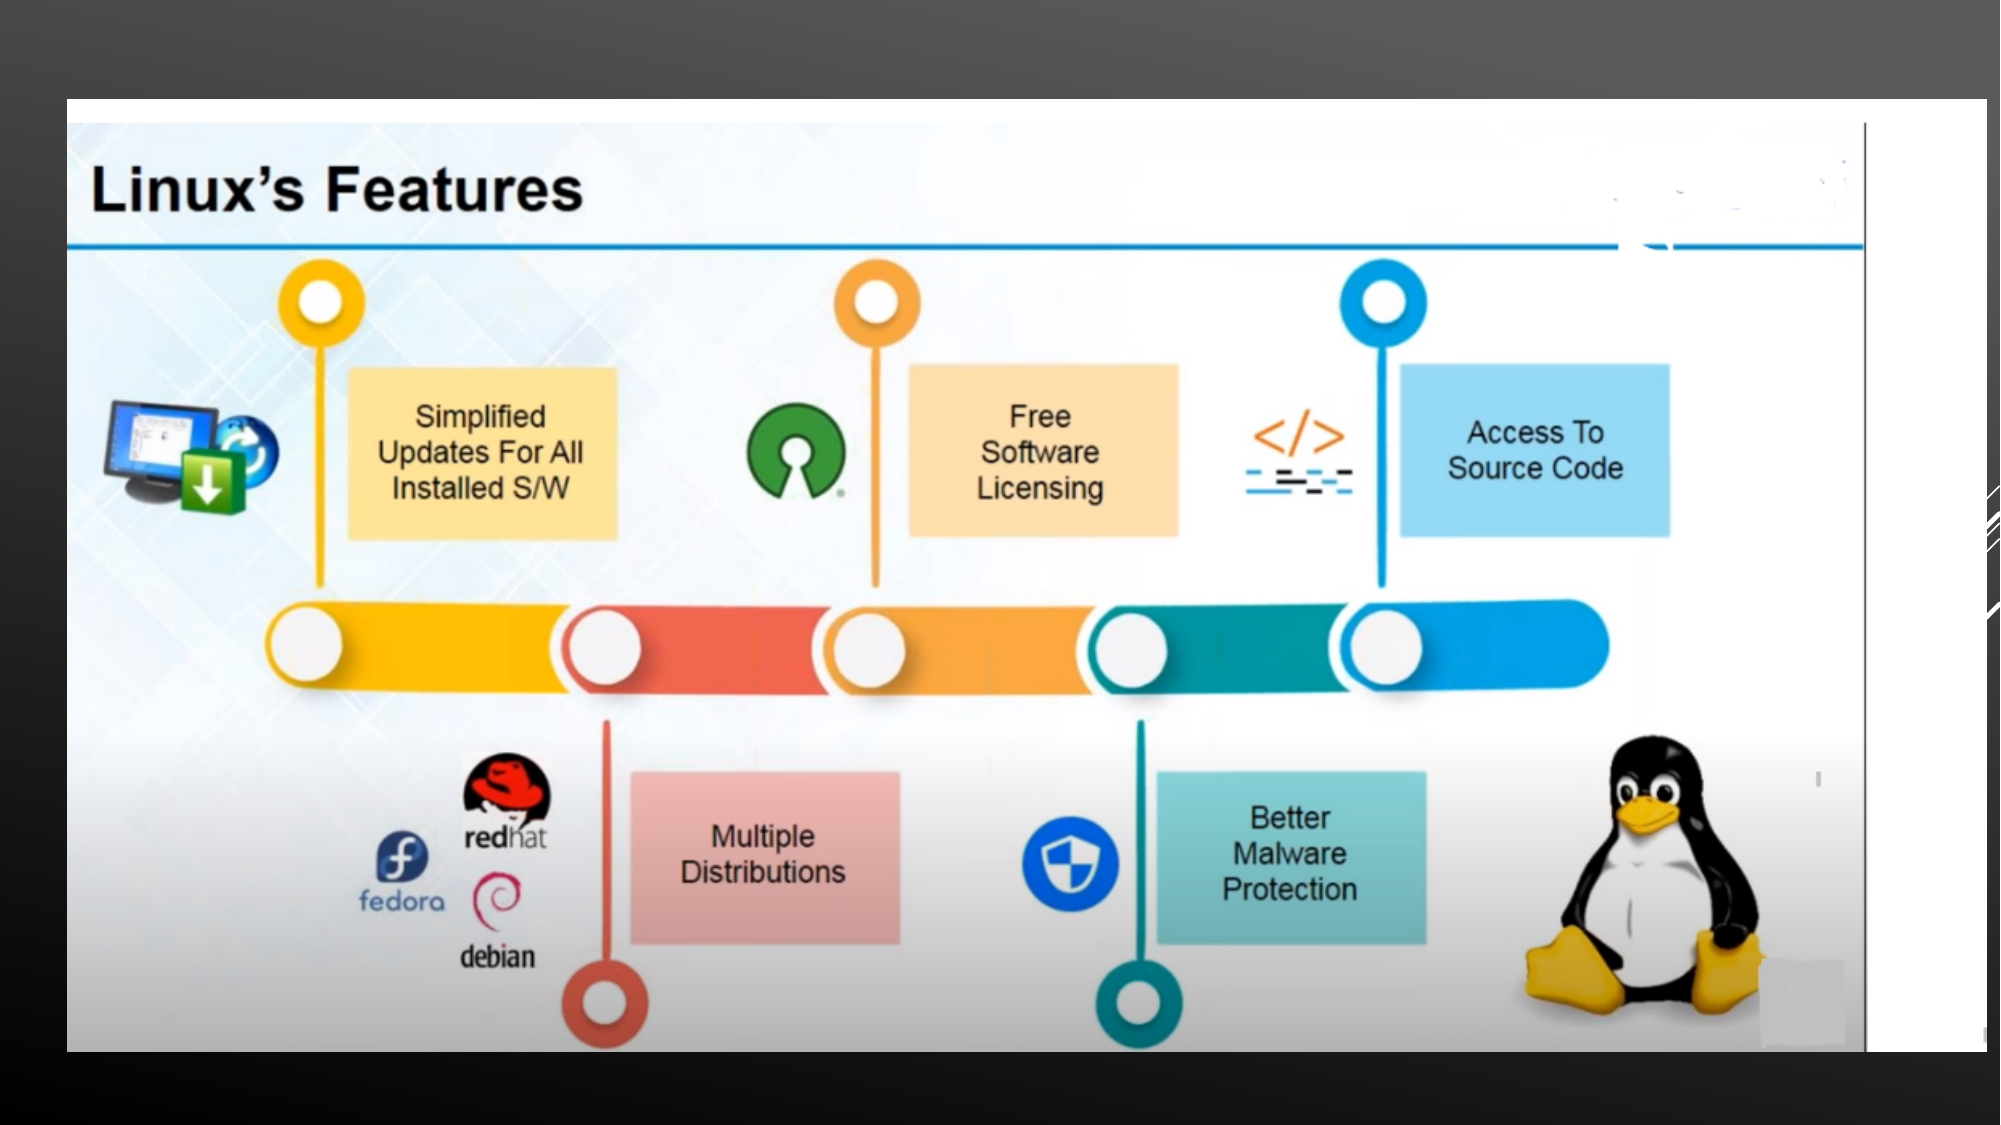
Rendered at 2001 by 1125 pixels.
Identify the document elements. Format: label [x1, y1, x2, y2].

picture [67, 99, 1987, 1053]
